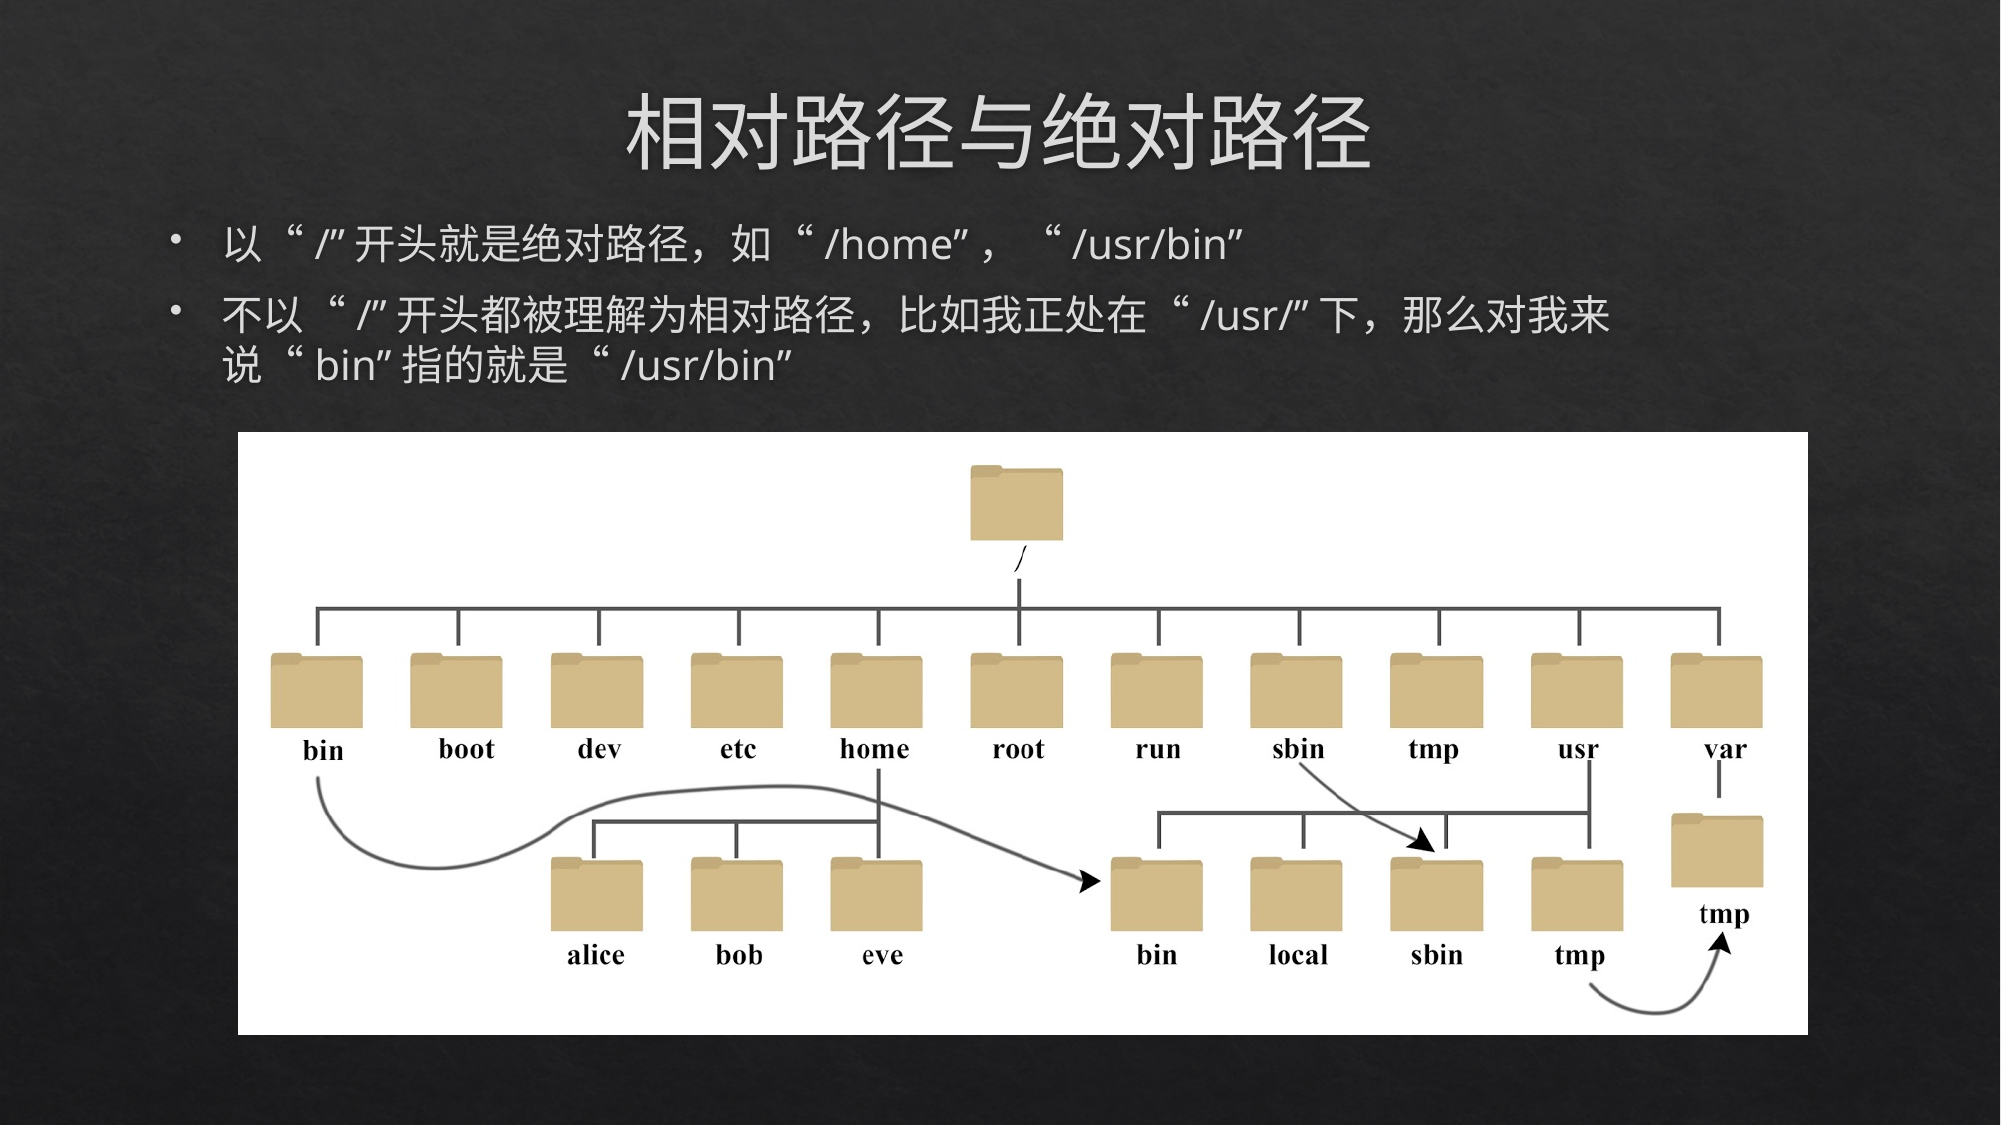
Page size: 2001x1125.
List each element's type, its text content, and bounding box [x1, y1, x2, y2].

picture [237, 432, 1808, 1036]
title 相对路径与绝对路径 [149, 50, 1849, 206]
list 以“/”开头就是绝对路径，如“/home”，“/usr/bin” 不以“/”开头都被理解为相对路径，比如我正处在“/usr/”下，那么对我来说“bin”指的就是“/usr/bin” [149, 210, 1849, 876]
